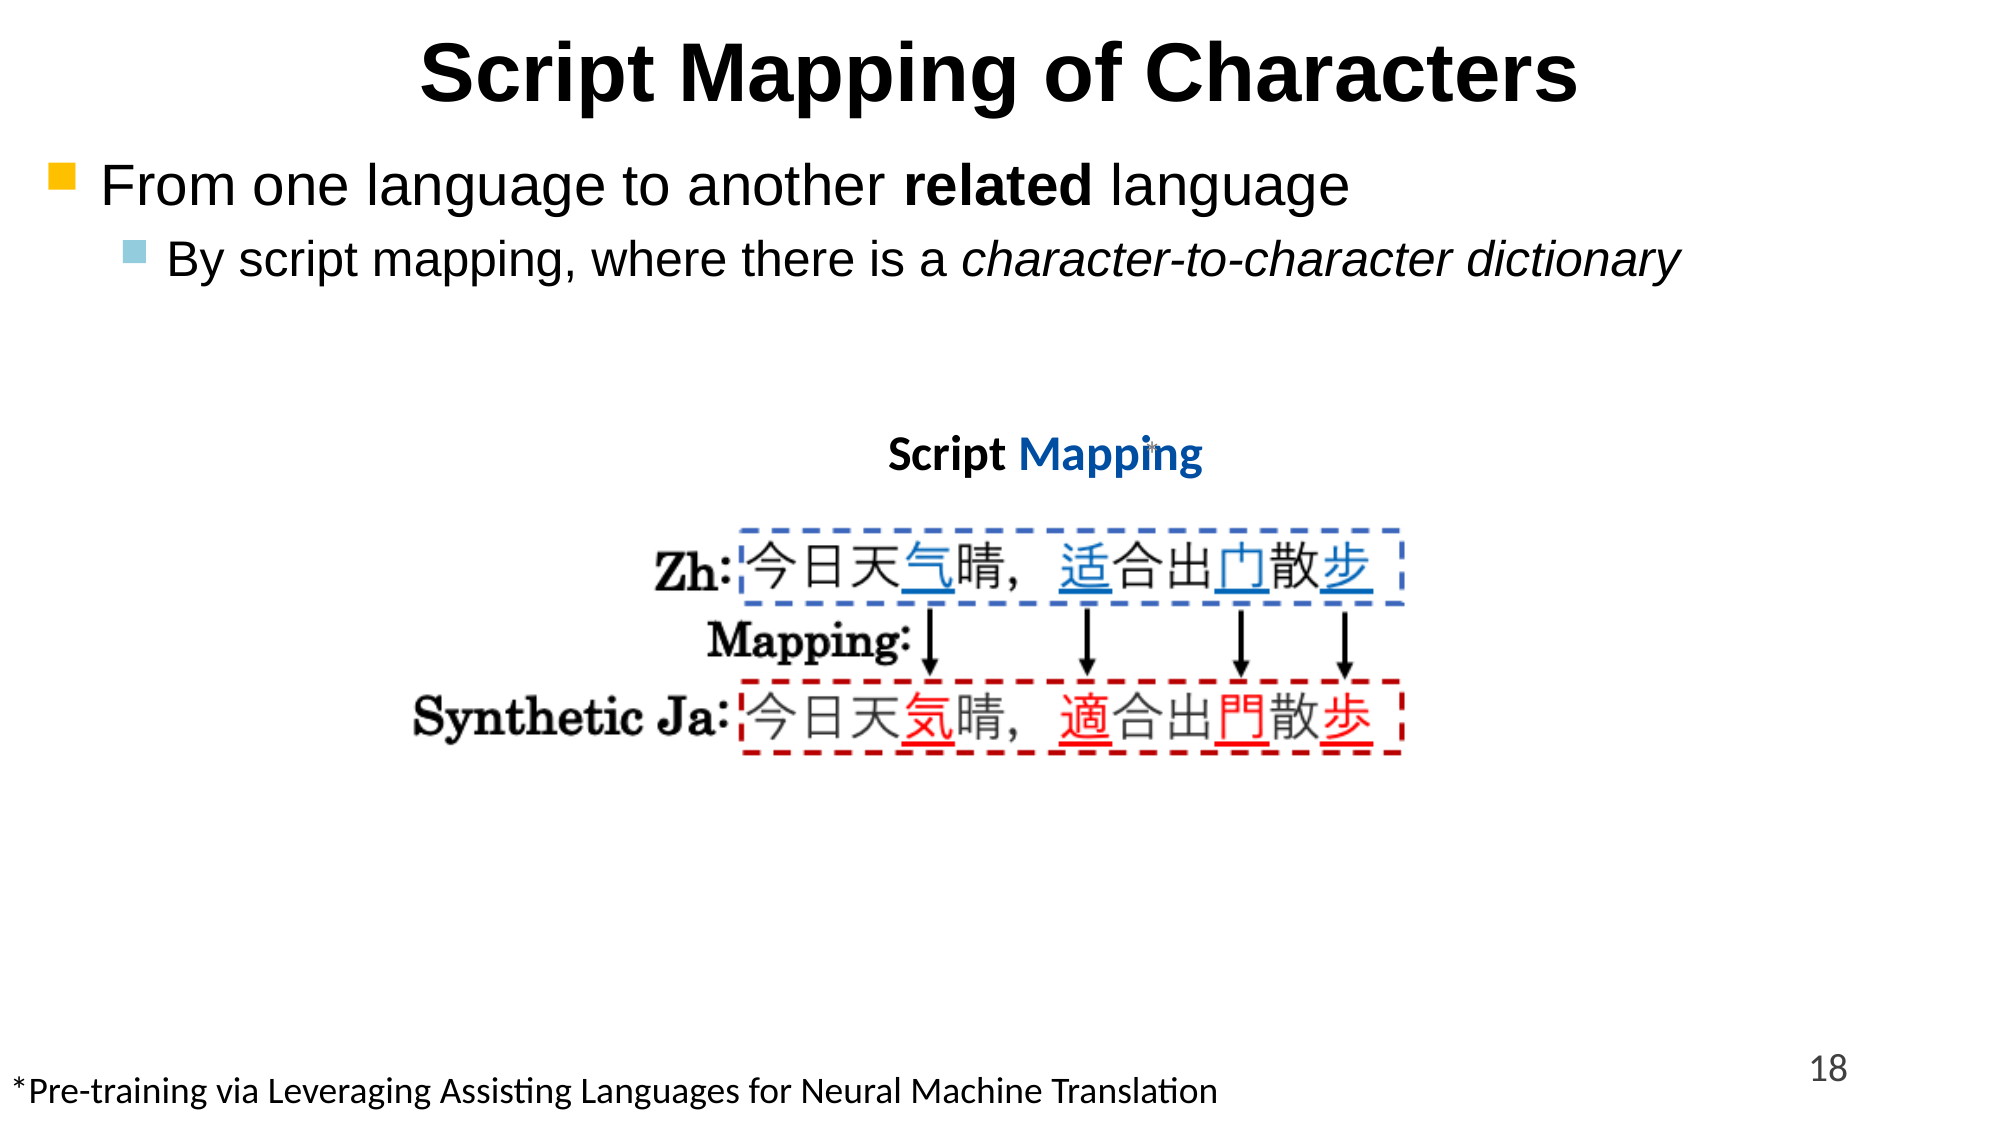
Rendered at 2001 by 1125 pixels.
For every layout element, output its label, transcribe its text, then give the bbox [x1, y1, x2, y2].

text_box *Pre-training via Leveraging Assisting Languages for Neural Machine Translation [0, 1058, 1473, 1119]
list From one language to another related language By script mapping, where there is a character-to-character dictionary [29, 139, 1969, 687]
slide_number 18 [1756, 1035, 1900, 1083]
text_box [409, 412, 1437, 773]
title Script Mapping of Characters [0, 0, 2000, 138]
